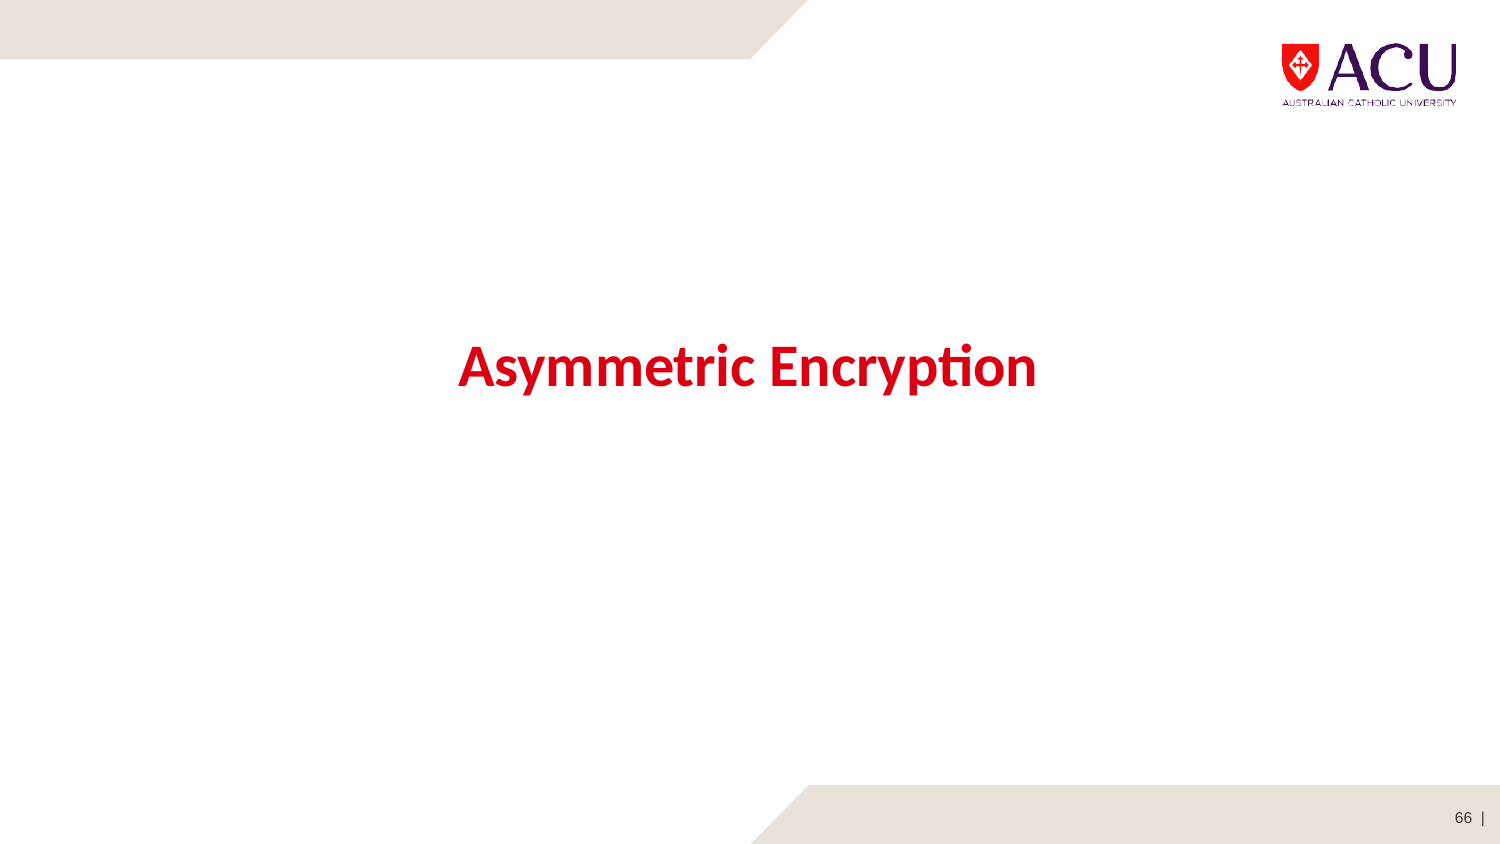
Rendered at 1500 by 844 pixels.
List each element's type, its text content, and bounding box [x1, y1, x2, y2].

picture [1282, 43, 1456, 106]
slide_number 66 | [1452, 807, 1487, 844]
title Asymmetric Encryption [456, 324, 1044, 468]
